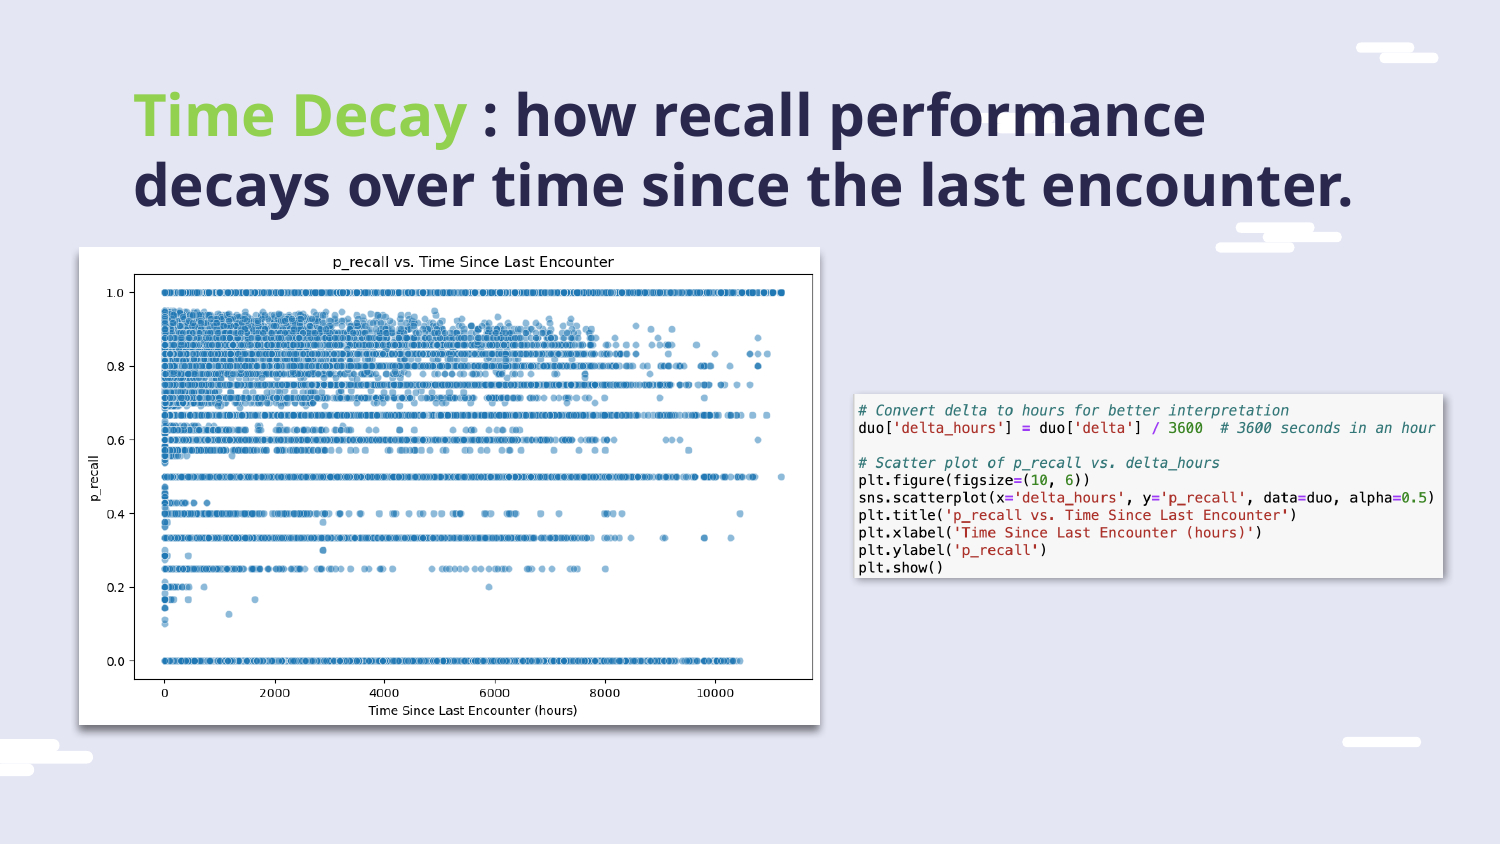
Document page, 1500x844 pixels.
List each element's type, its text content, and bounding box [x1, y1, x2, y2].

title Time Decay : how recall performance decays over time since the last encounter. [118, 63, 1431, 232]
picture [79, 247, 820, 725]
picture [853, 394, 1444, 578]
